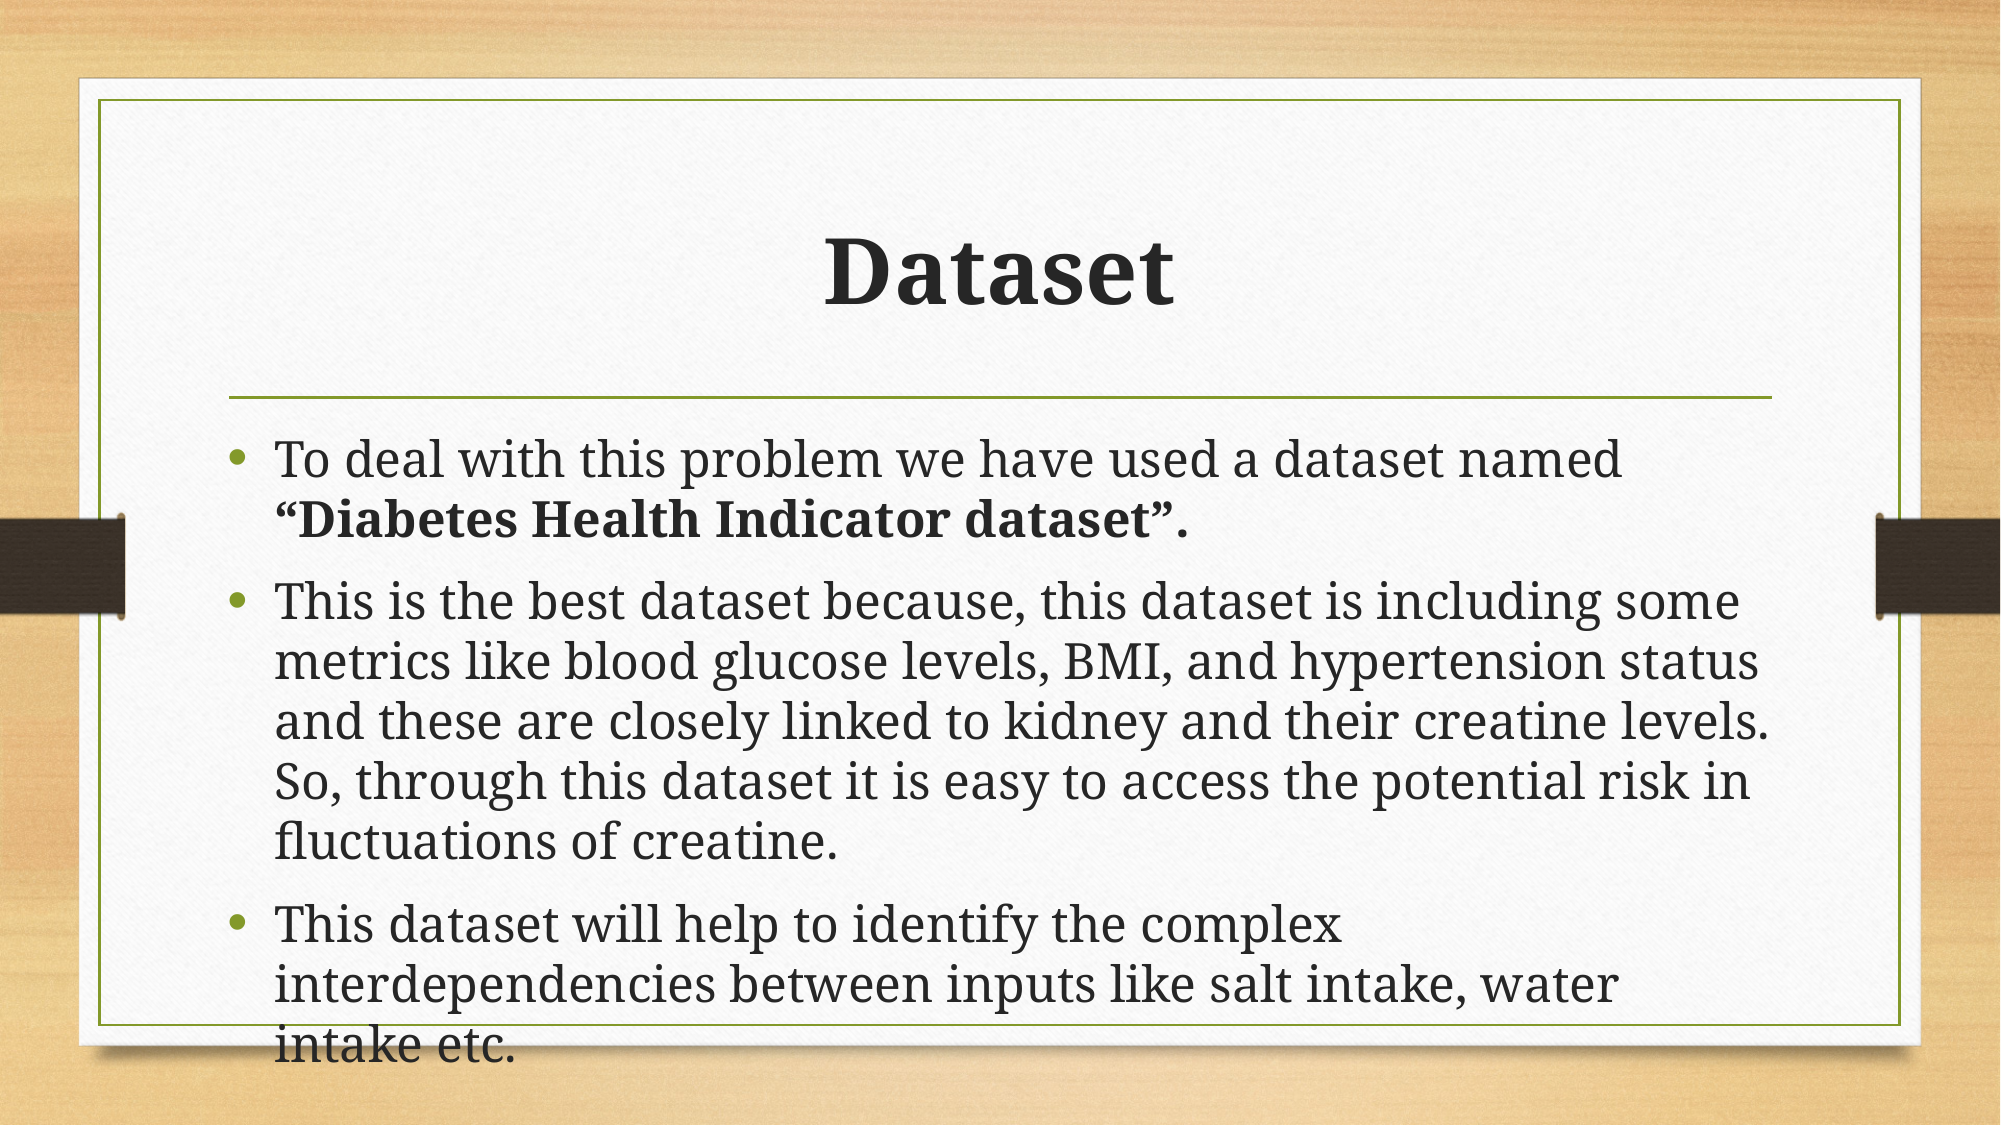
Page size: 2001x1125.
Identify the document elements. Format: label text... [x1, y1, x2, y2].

picture [0, 0, 2001, 1125]
title Dataset [212, 161, 1788, 375]
list To deal with this problem we have used a dataset named “Diabetes Health Indicator dataset”. This is the best dataset because, this dataset is including some metrics like blood glucose levels, BMI, and hypertension status and these are closely linked to kidney and their creatine levels. So, through this dataset it is easy to access the potential risk in fluctuations of creatine. This dataset will help to identify the complex interdependencies between inputs like salt intake, water intake etc. [212, 419, 1788, 964]
